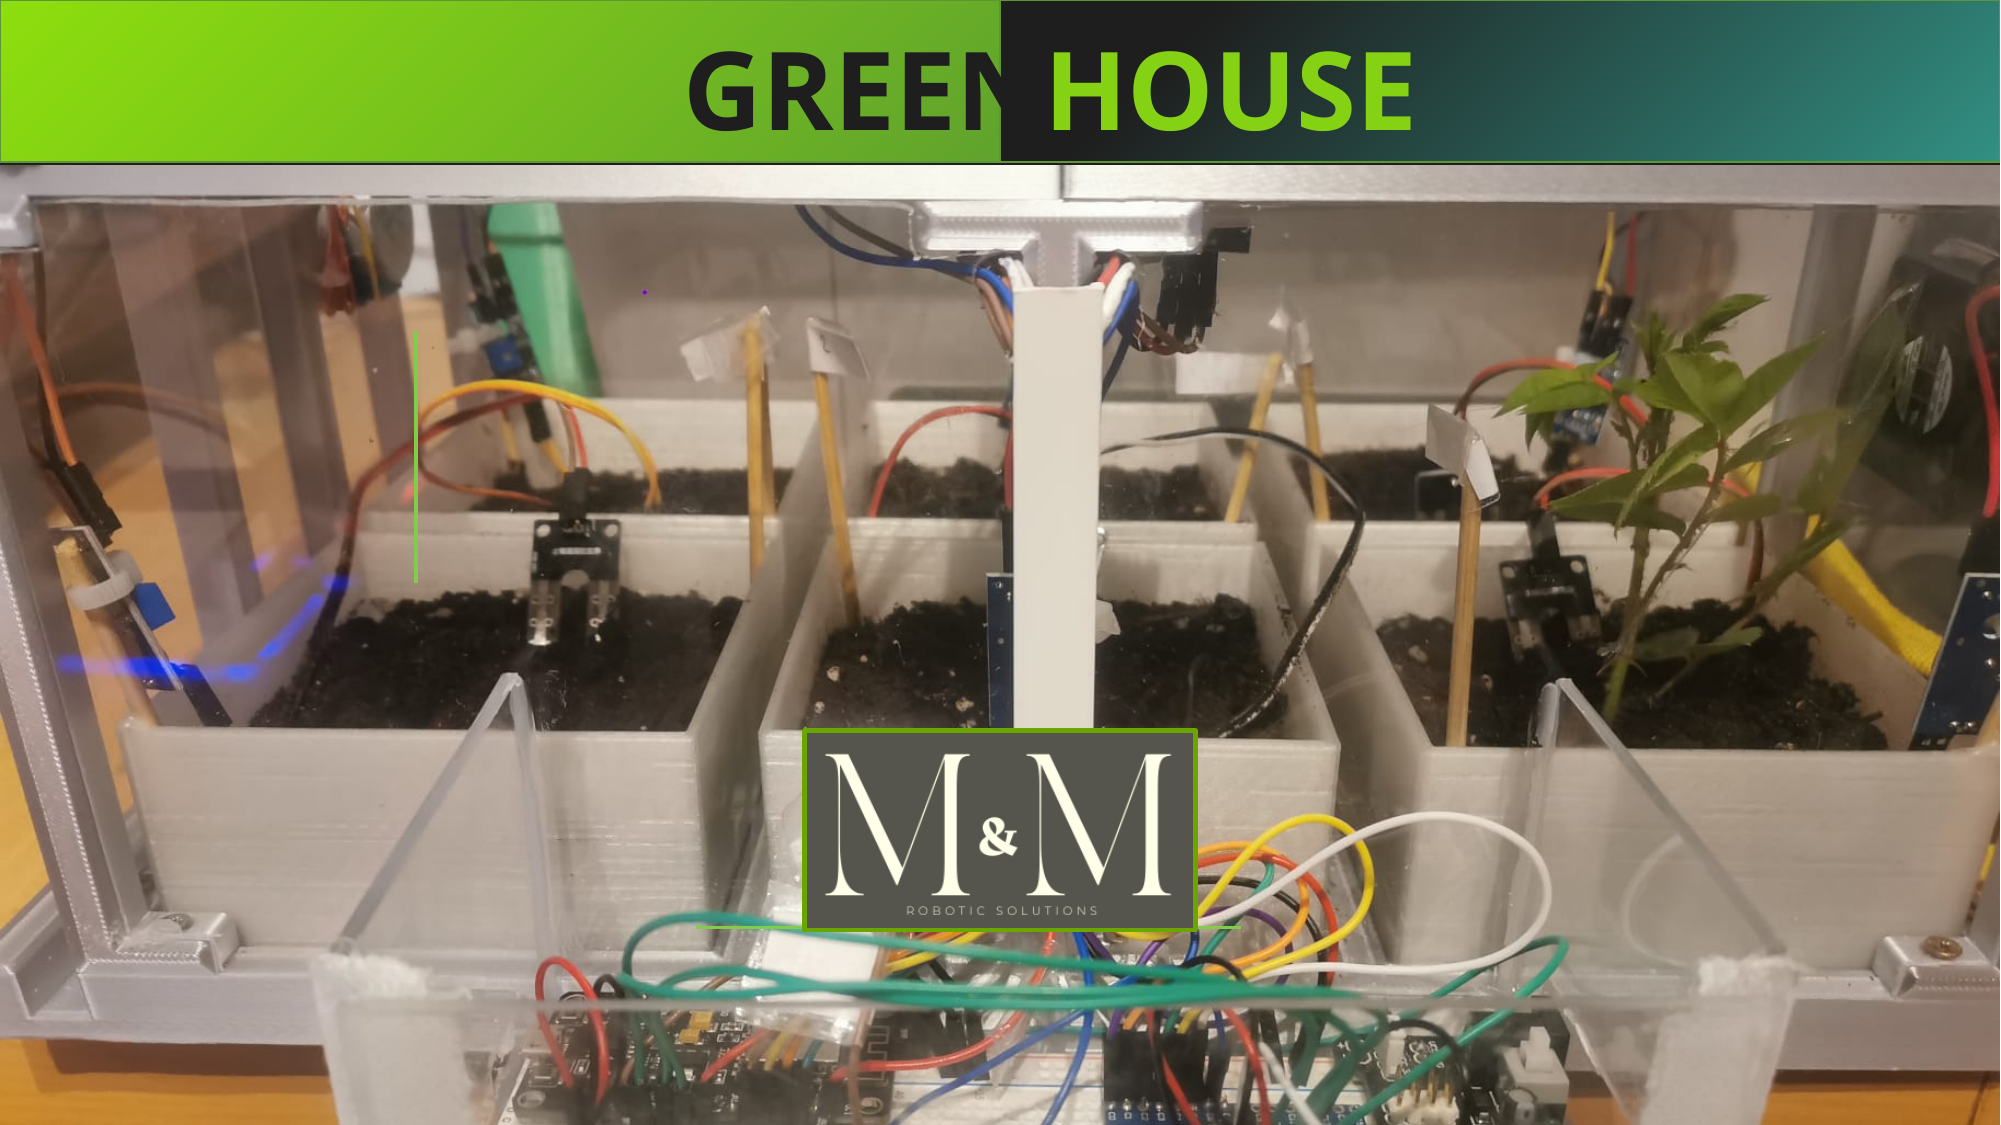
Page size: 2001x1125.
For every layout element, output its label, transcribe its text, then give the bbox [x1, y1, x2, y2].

picture [0, 165, 2000, 1125]
title GreenHouse [668, 27, 1582, 163]
text_box [0, 0, 1001, 163]
text_box [1001, 0, 2000, 163]
